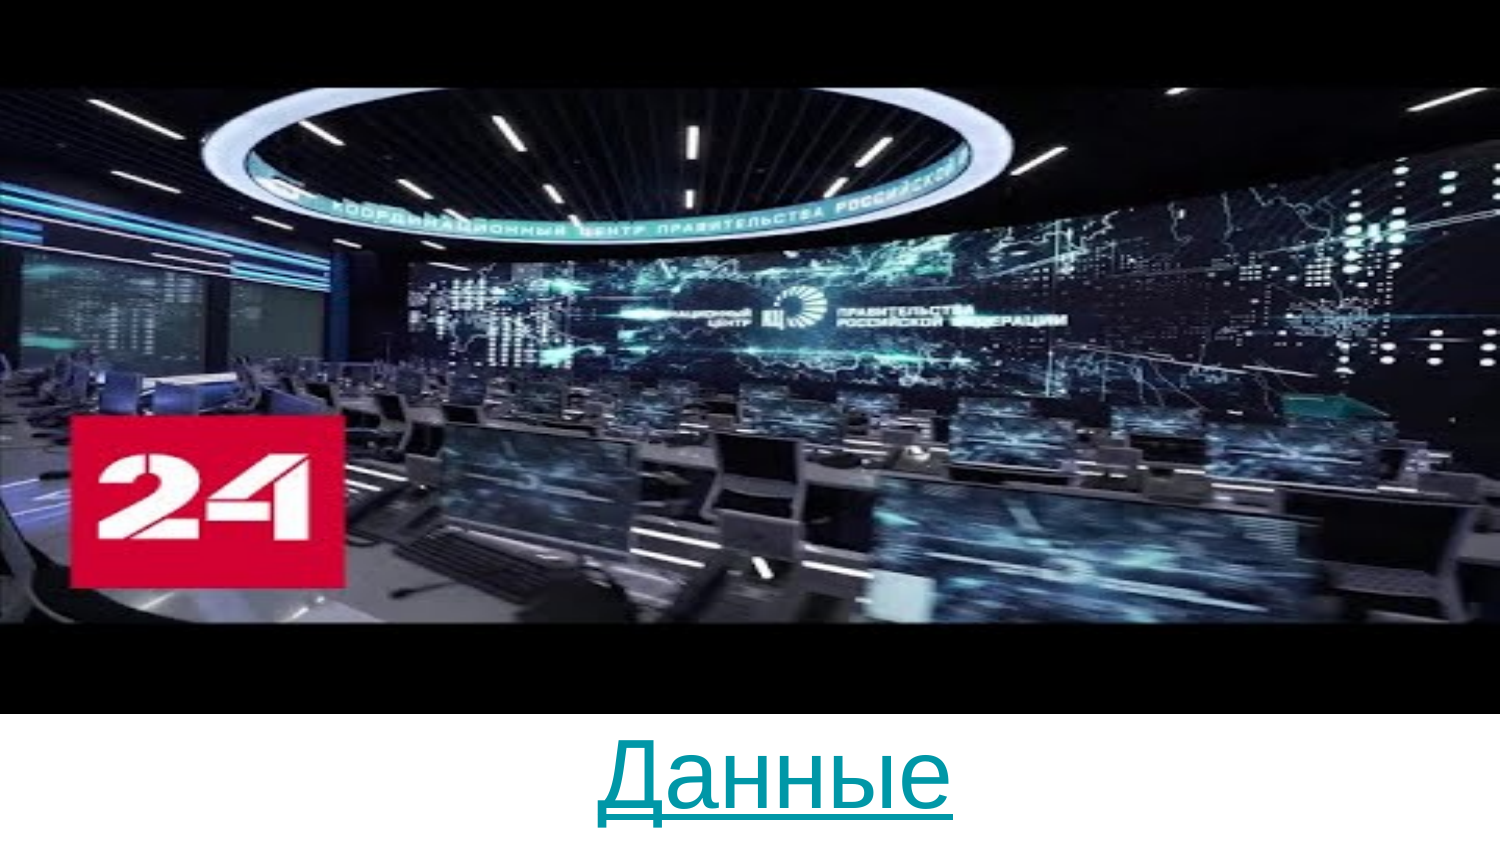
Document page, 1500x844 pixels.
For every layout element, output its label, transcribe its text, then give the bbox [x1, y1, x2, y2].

title Данные [51, 721, 1500, 844]
picture [0, 0, 1500, 714]
